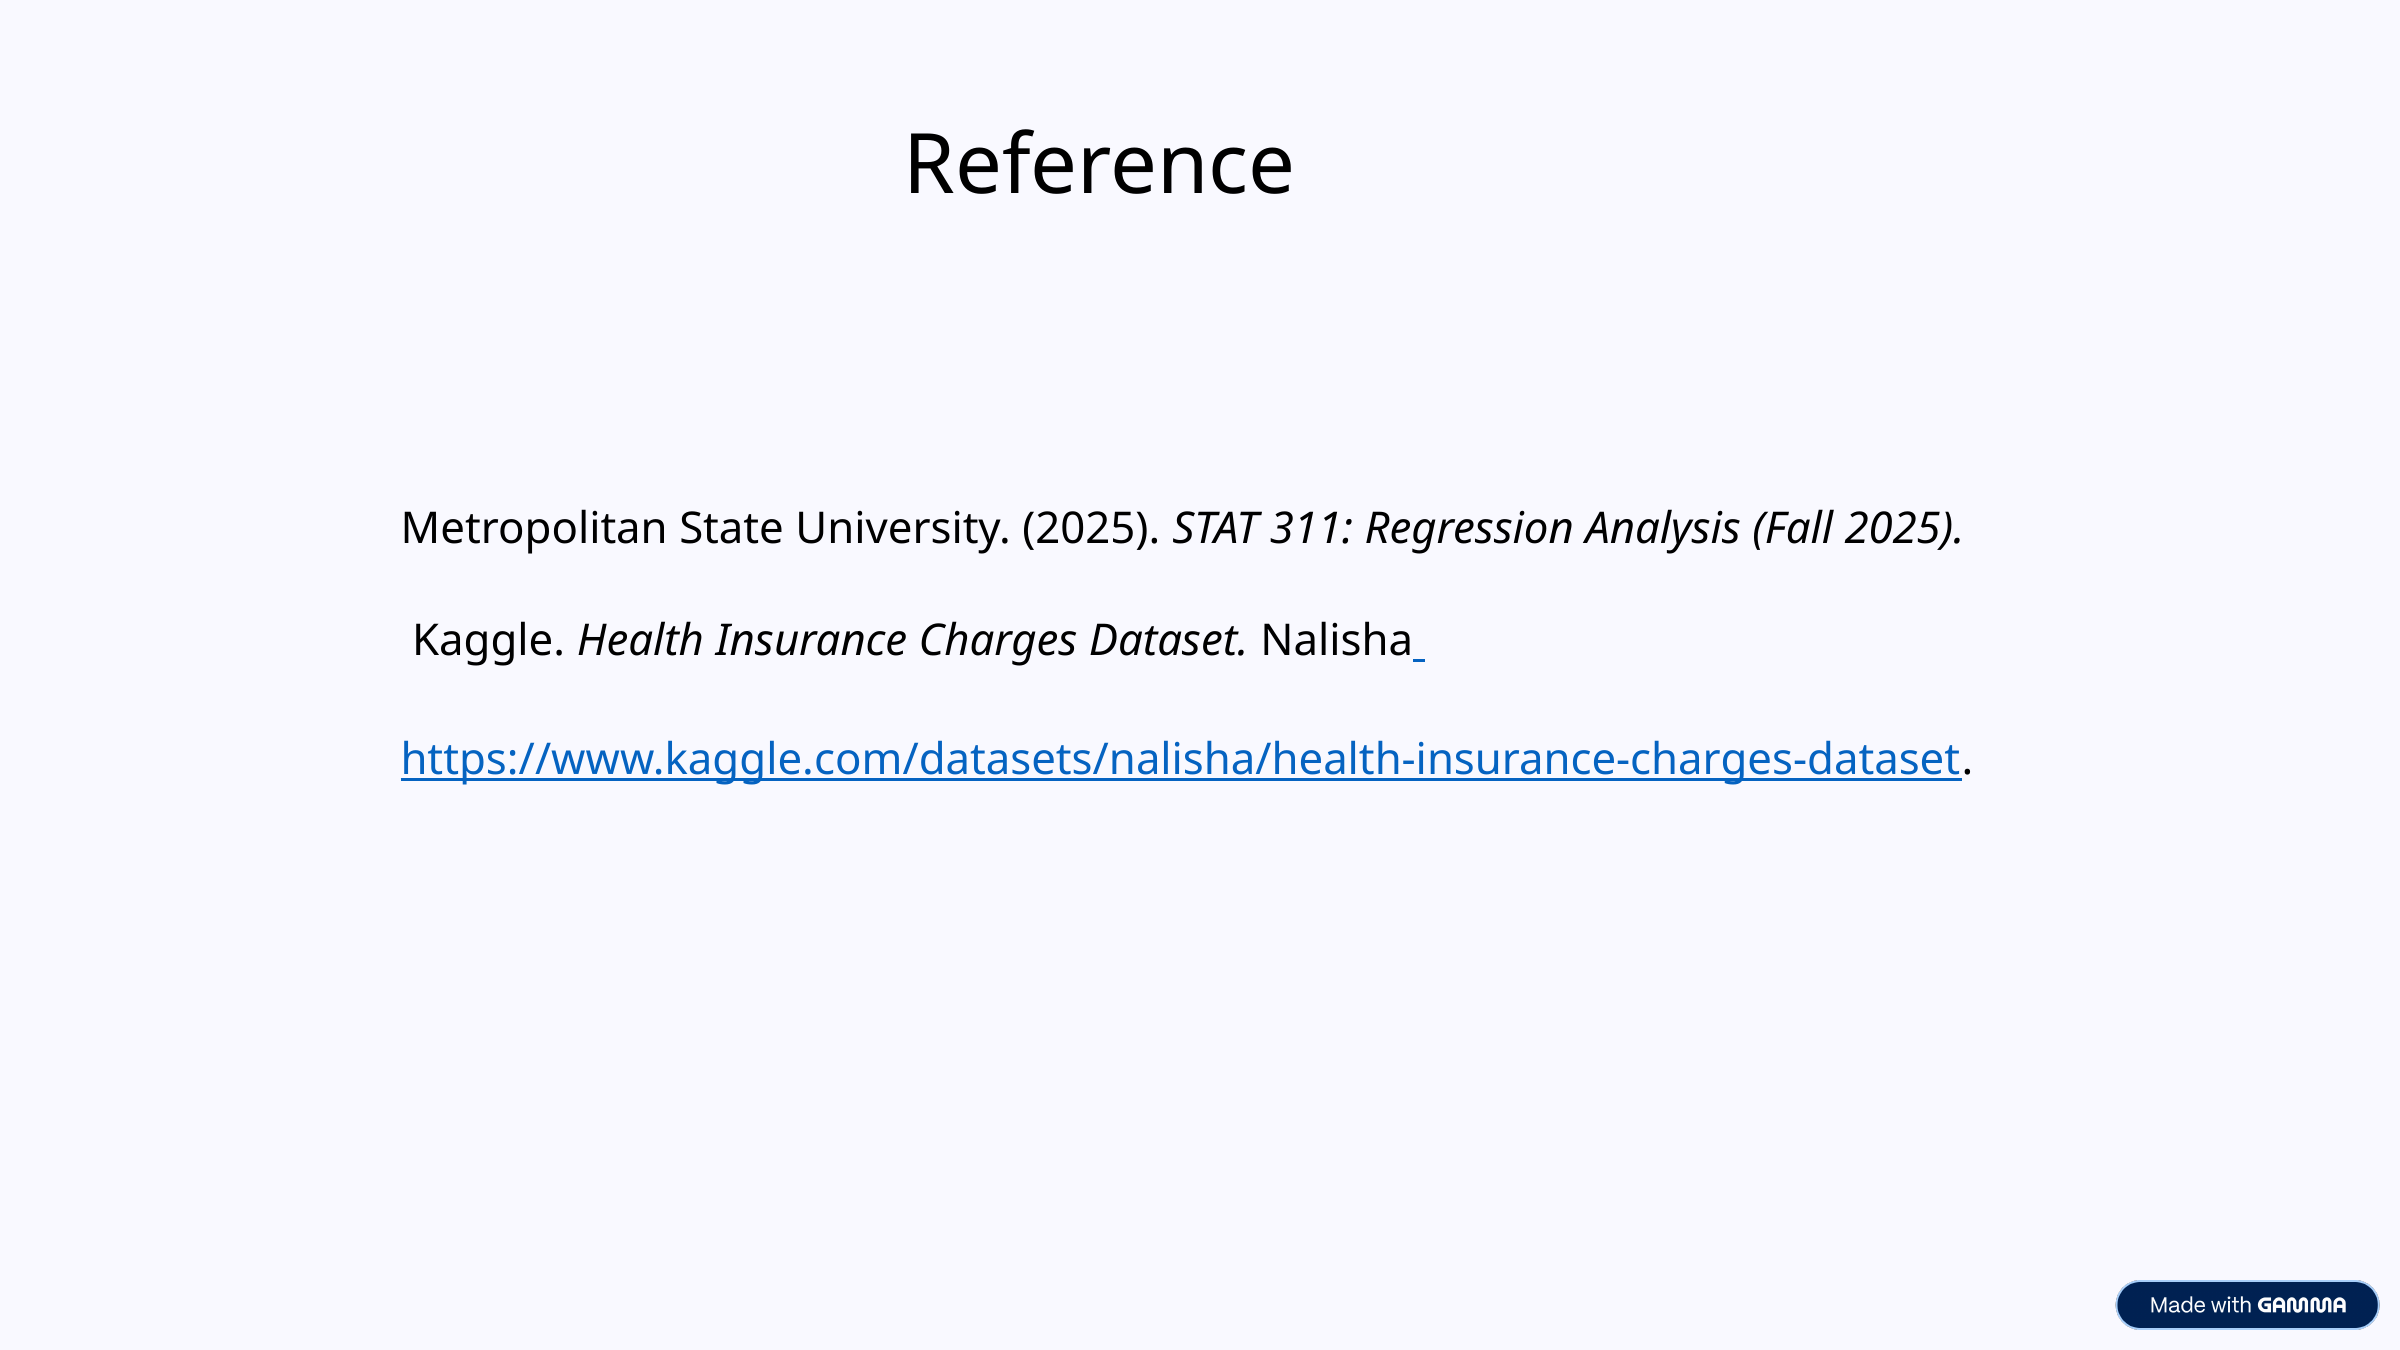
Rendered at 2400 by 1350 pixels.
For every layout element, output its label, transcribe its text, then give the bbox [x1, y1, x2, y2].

text_box Reference [288, 95, 1933, 226]
text_box Metropolitan State University. (2025). STAT 311: Regression Analysis (Fall 2025). Kaggle. Health Insurance Charges Dataset. Nalisha https://www.kaggle.com/datasets/nalisha/health-insurance-charges-dataset. [385, 432, 2030, 866]
picture [2106, 1271, 2389, 1339]
